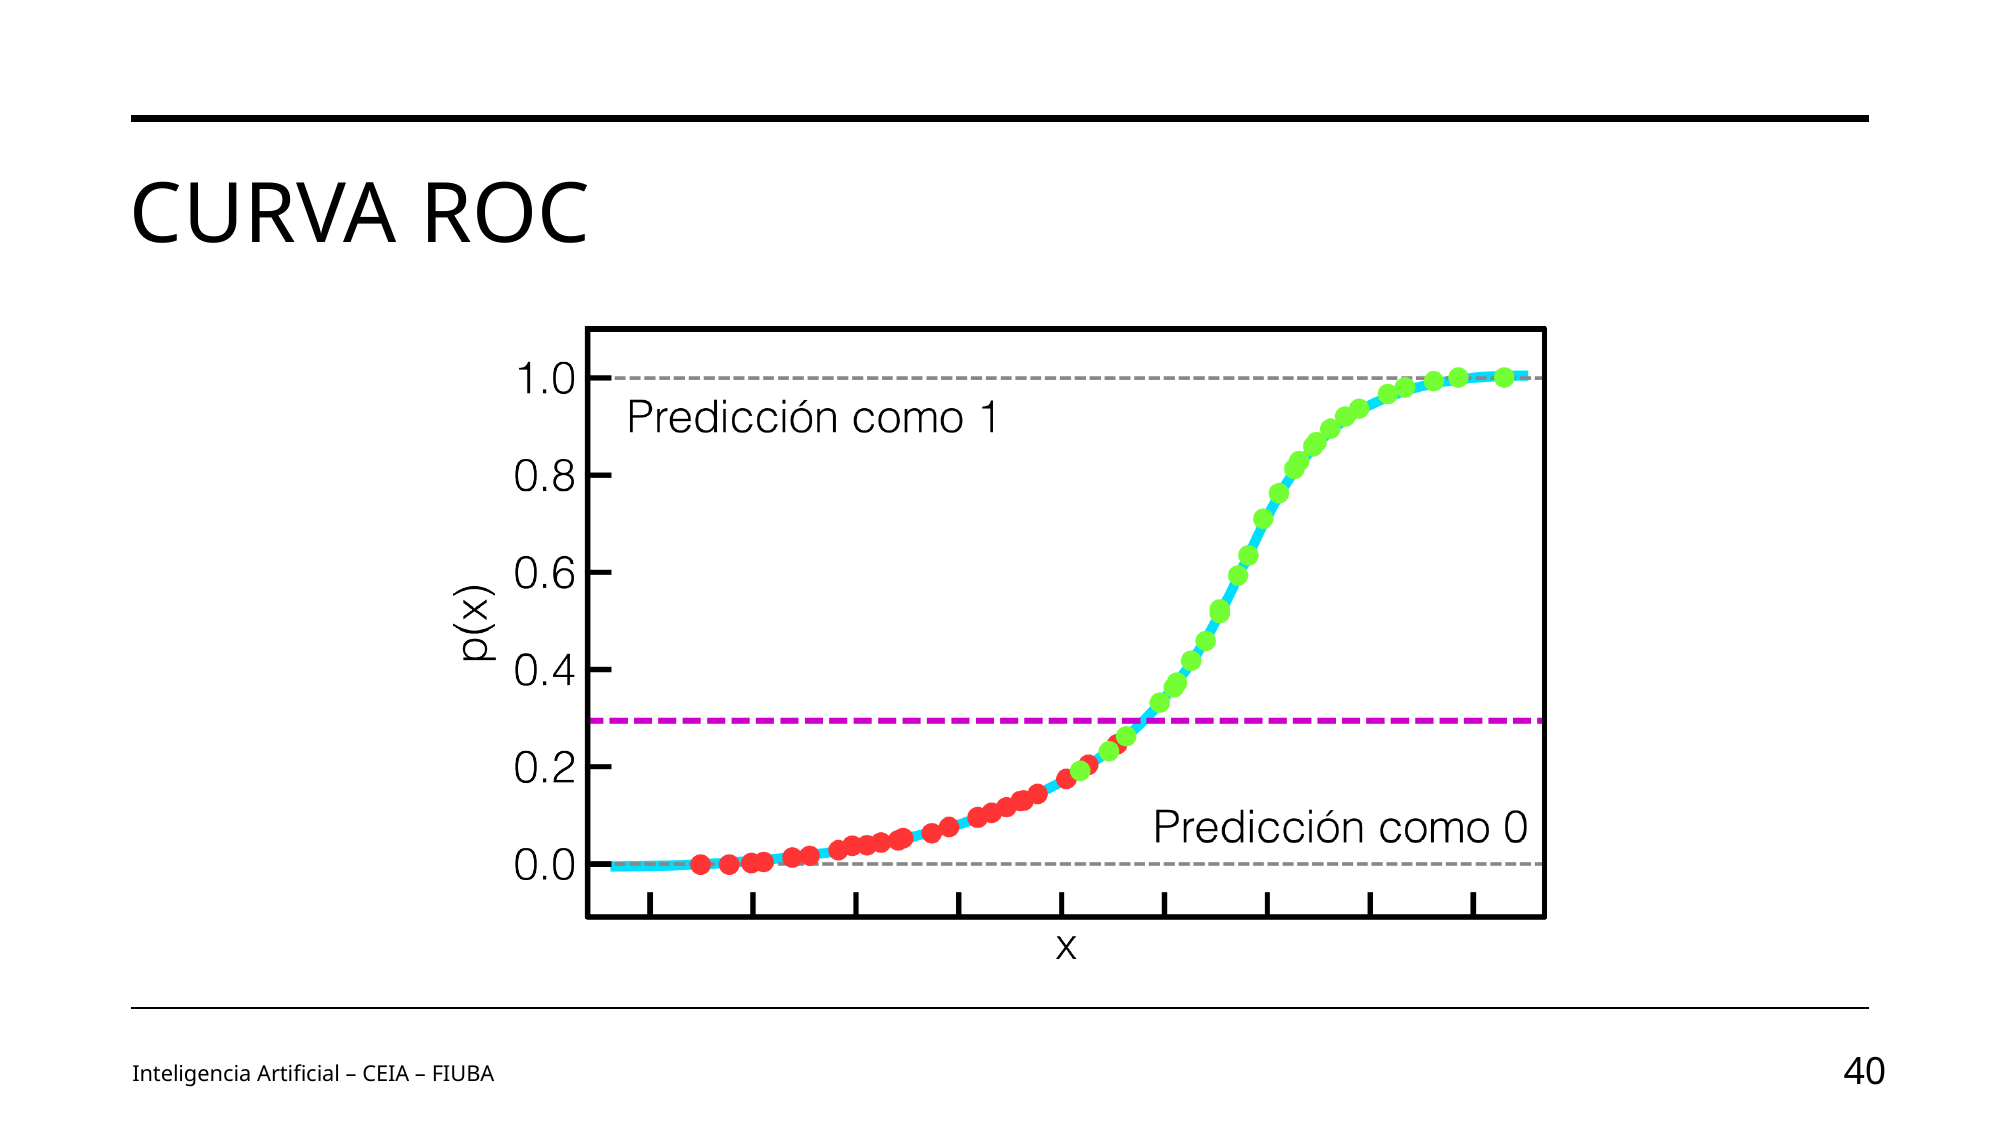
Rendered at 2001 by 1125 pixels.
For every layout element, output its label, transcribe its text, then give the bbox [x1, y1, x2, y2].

picture [453, 326, 1547, 959]
footer Inteligencia Artificial – CEIA – FIUBA [117, 1042, 862, 1103]
title Curva ROC [114, 151, 1869, 290]
slide_number 40 [1791, 1042, 1902, 1103]
